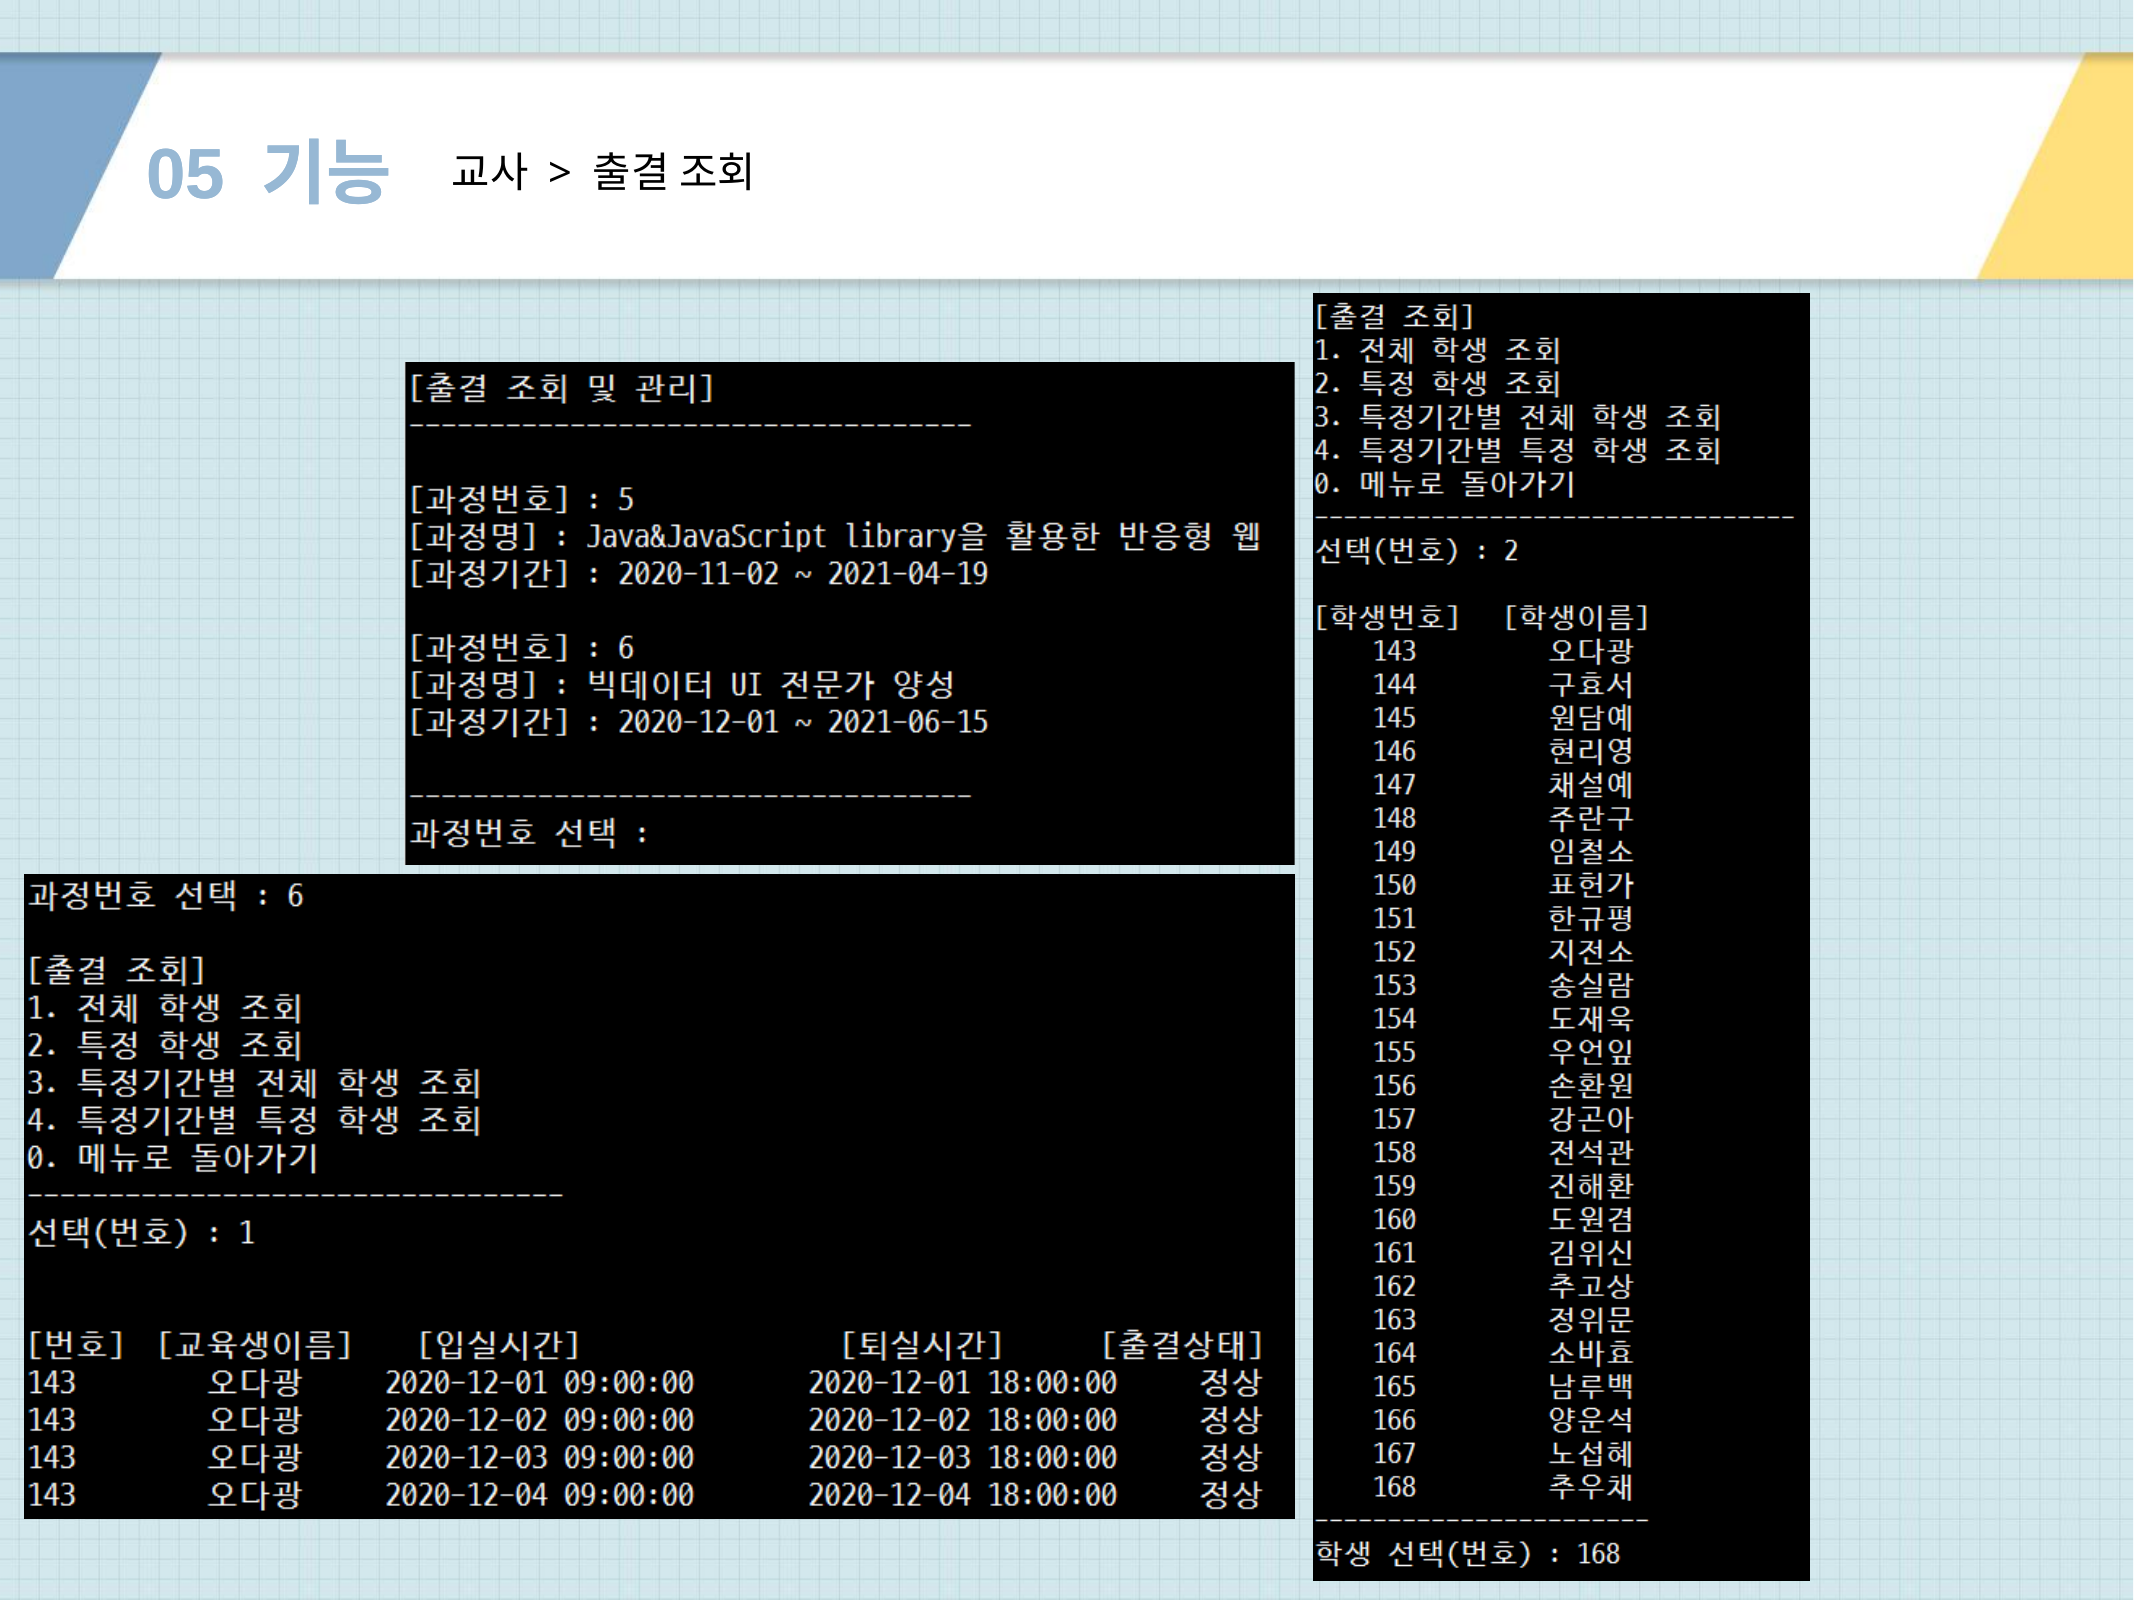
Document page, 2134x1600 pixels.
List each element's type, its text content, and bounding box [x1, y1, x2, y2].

text_box 교사 > 출결 조회 [436, 130, 1924, 211]
text_box 05 기능 [136, 77, 1924, 264]
picture [0, 0, 2134, 1600]
